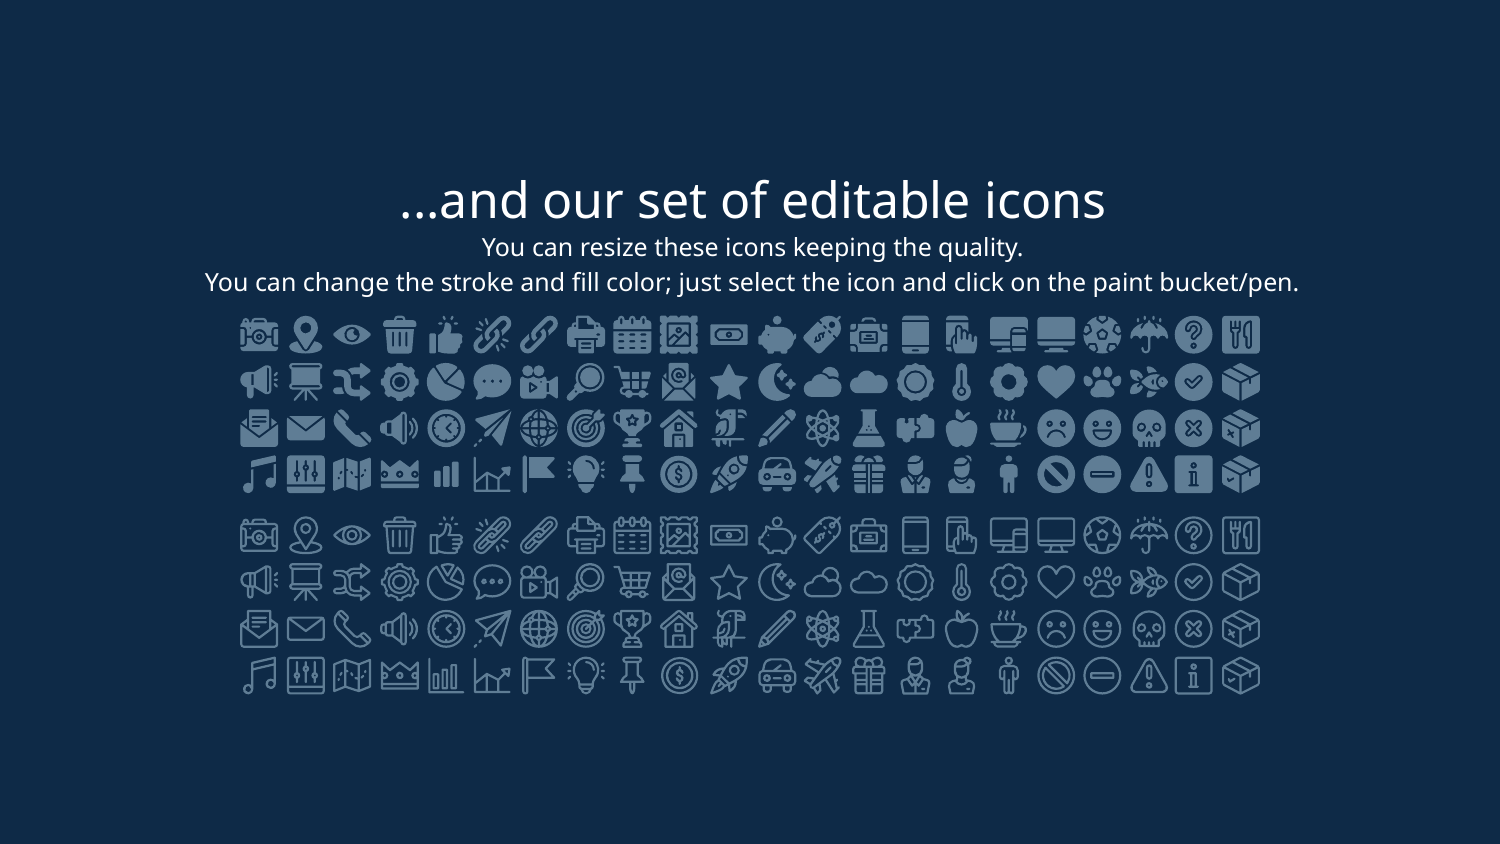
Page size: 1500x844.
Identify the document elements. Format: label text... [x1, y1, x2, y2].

text_box [1037, 517, 1076, 553]
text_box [661, 362, 696, 402]
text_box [1174, 562, 1213, 602]
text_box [1132, 409, 1167, 448]
text_box [946, 516, 978, 555]
text_box [989, 517, 1028, 553]
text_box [380, 362, 419, 402]
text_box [426, 362, 467, 402]
text_box [289, 563, 323, 602]
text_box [566, 455, 606, 494]
title ...and our set of editable icons [175, 153, 1332, 233]
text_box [519, 409, 559, 448]
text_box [566, 515, 606, 555]
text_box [849, 517, 888, 553]
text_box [951, 562, 972, 602]
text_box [758, 315, 797, 354]
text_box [473, 563, 512, 600]
text_box [803, 315, 842, 354]
text_box [286, 616, 325, 641]
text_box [382, 515, 417, 555]
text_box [433, 461, 459, 488]
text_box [1221, 455, 1261, 494]
text_box [289, 363, 323, 401]
text_box [566, 610, 605, 648]
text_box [802, 516, 843, 555]
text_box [1174, 516, 1213, 555]
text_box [332, 409, 372, 448]
text_box [896, 614, 935, 644]
text_box [1221, 563, 1260, 602]
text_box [286, 656, 326, 695]
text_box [382, 315, 417, 354]
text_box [519, 365, 559, 399]
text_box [1129, 657, 1169, 694]
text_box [661, 562, 696, 602]
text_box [944, 408, 979, 448]
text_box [379, 411, 420, 445]
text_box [1221, 609, 1261, 649]
text_box [333, 609, 372, 648]
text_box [1082, 366, 1123, 398]
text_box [380, 459, 419, 489]
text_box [380, 661, 420, 690]
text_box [566, 362, 607, 402]
text_box [1037, 365, 1076, 399]
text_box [951, 362, 972, 402]
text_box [899, 455, 932, 494]
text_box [332, 658, 372, 693]
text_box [613, 315, 652, 354]
text_box [944, 610, 979, 648]
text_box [803, 455, 842, 494]
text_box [1037, 656, 1076, 695]
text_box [758, 516, 797, 555]
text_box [1132, 610, 1166, 648]
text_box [1083, 656, 1122, 695]
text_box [947, 656, 976, 695]
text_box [239, 518, 279, 553]
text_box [1129, 516, 1169, 555]
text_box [286, 455, 326, 494]
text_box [427, 409, 466, 448]
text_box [1174, 609, 1213, 649]
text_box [1174, 362, 1213, 402]
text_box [566, 656, 606, 695]
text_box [427, 609, 466, 649]
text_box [472, 409, 512, 448]
text_box [520, 516, 558, 555]
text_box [613, 609, 652, 649]
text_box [566, 409, 606, 448]
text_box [240, 409, 279, 448]
text_box [243, 656, 276, 695]
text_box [709, 455, 749, 494]
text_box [428, 657, 465, 694]
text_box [472, 315, 513, 354]
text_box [1037, 609, 1076, 649]
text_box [1174, 315, 1213, 354]
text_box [999, 455, 1018, 494]
text_box [1037, 565, 1076, 599]
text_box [659, 609, 699, 649]
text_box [1083, 516, 1122, 555]
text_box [472, 609, 512, 649]
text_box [710, 409, 747, 448]
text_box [803, 656, 843, 695]
text_box [473, 364, 512, 400]
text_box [565, 562, 607, 602]
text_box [659, 455, 698, 494]
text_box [522, 455, 556, 494]
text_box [1129, 366, 1169, 398]
text_box [473, 457, 511, 492]
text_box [242, 455, 277, 494]
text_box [758, 456, 797, 492]
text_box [803, 366, 842, 398]
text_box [659, 315, 698, 354]
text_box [239, 565, 279, 599]
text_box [288, 315, 323, 354]
text_box [852, 656, 886, 695]
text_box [239, 365, 279, 399]
text_box [849, 370, 888, 394]
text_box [288, 515, 323, 555]
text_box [709, 524, 748, 546]
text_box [1221, 315, 1261, 354]
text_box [566, 315, 606, 354]
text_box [1128, 456, 1170, 493]
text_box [757, 362, 797, 402]
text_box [240, 317, 279, 352]
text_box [989, 316, 1029, 353]
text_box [851, 455, 886, 494]
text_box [947, 455, 976, 494]
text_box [805, 409, 841, 448]
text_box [1129, 315, 1169, 354]
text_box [519, 315, 559, 354]
list You can resize these icons keeping the quality. You can change the stroke and fill color; just select the icon and click on the paint bucket/pen. [175, 239, 1332, 319]
text_box [522, 656, 556, 695]
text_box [613, 365, 652, 399]
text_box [1037, 409, 1076, 448]
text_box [899, 656, 932, 695]
text_box [613, 565, 652, 599]
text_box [989, 562, 1028, 602]
text_box [519, 609, 558, 648]
text_box [998, 656, 1019, 695]
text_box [990, 609, 1028, 648]
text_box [1174, 656, 1213, 695]
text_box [758, 658, 797, 694]
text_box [709, 656, 749, 695]
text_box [619, 455, 645, 494]
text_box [658, 656, 699, 695]
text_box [945, 315, 978, 354]
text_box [426, 562, 467, 602]
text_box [901, 315, 930, 354]
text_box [613, 515, 652, 555]
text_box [852, 409, 886, 448]
text_box [333, 563, 371, 602]
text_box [1129, 566, 1169, 598]
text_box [804, 609, 841, 649]
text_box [286, 415, 326, 441]
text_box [852, 609, 886, 649]
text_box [380, 562, 420, 602]
text_box [473, 657, 511, 694]
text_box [659, 409, 699, 448]
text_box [1221, 362, 1261, 402]
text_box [1083, 409, 1122, 448]
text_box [896, 362, 935, 402]
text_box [429, 315, 464, 354]
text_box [659, 515, 699, 555]
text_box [1221, 656, 1261, 695]
text_box [989, 363, 1028, 401]
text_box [379, 611, 420, 646]
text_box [989, 409, 1028, 448]
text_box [1083, 609, 1122, 649]
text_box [1221, 409, 1261, 448]
text_box [710, 564, 748, 600]
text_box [519, 565, 559, 599]
text_box [619, 656, 645, 695]
text_box [803, 566, 842, 598]
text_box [896, 413, 935, 443]
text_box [709, 324, 748, 346]
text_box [1037, 316, 1076, 353]
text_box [1221, 516, 1261, 555]
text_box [901, 516, 930, 555]
text_box [849, 570, 888, 594]
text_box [849, 317, 888, 352]
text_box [757, 408, 797, 448]
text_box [712, 609, 746, 649]
text_box [710, 364, 748, 400]
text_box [332, 324, 372, 345]
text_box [1082, 566, 1122, 598]
text_box [1037, 457, 1076, 494]
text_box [757, 562, 797, 602]
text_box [1083, 315, 1122, 354]
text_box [239, 609, 279, 649]
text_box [332, 362, 372, 402]
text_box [896, 562, 935, 602]
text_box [429, 516, 464, 555]
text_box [332, 457, 372, 492]
text_box [757, 610, 797, 648]
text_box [1174, 455, 1213, 494]
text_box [1174, 409, 1213, 448]
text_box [1083, 455, 1122, 494]
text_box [472, 515, 513, 555]
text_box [332, 524, 372, 546]
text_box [613, 409, 652, 448]
